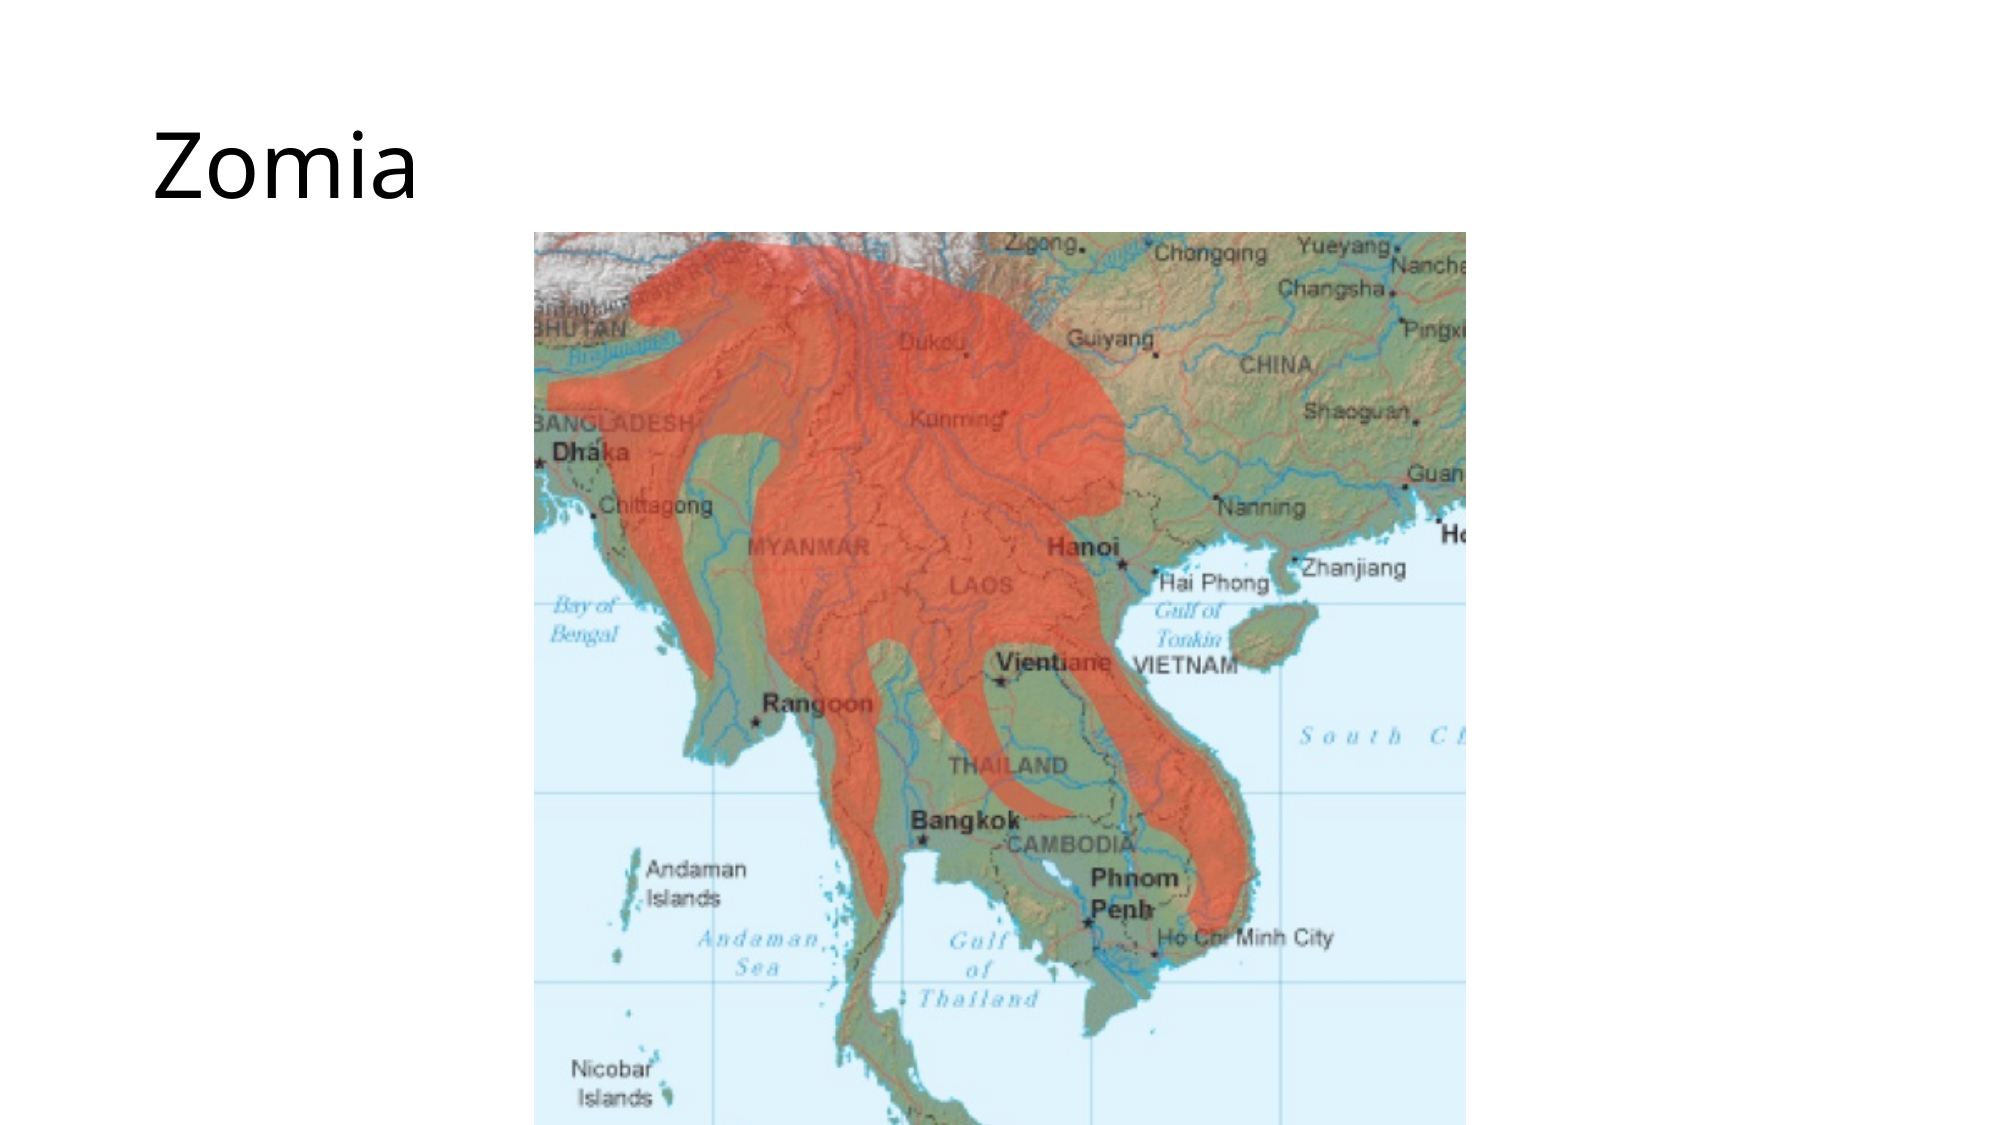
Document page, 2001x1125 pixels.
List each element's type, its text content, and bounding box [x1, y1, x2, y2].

title Zomia [137, 59, 1863, 278]
picture [534, 232, 1466, 1125]
